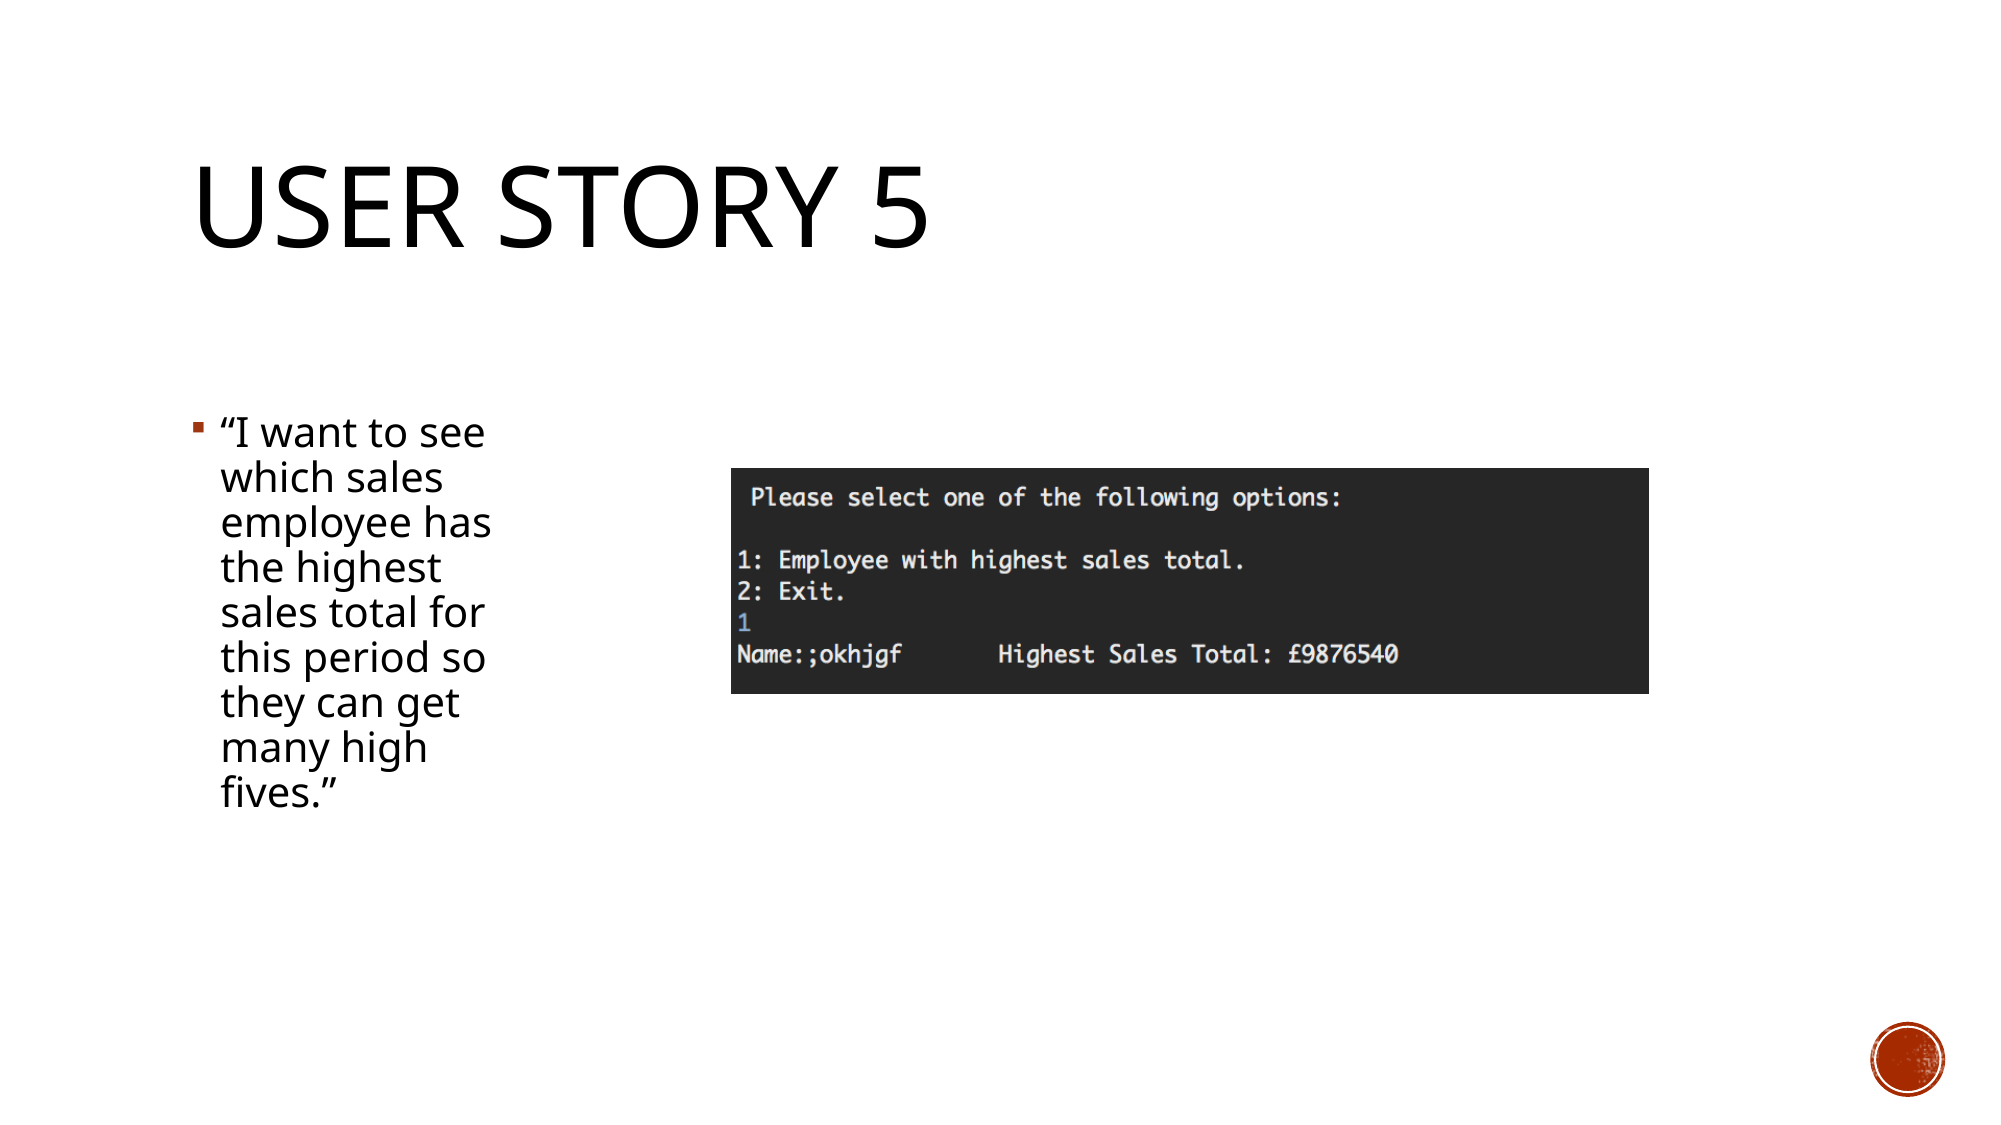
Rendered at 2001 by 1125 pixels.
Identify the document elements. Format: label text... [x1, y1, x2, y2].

title User story 5 [175, 79, 1826, 344]
picture [731, 468, 1649, 694]
list “I want to see which sales employee has the highest sales total for this period so they can get many high fives.” [175, 404, 521, 847]
